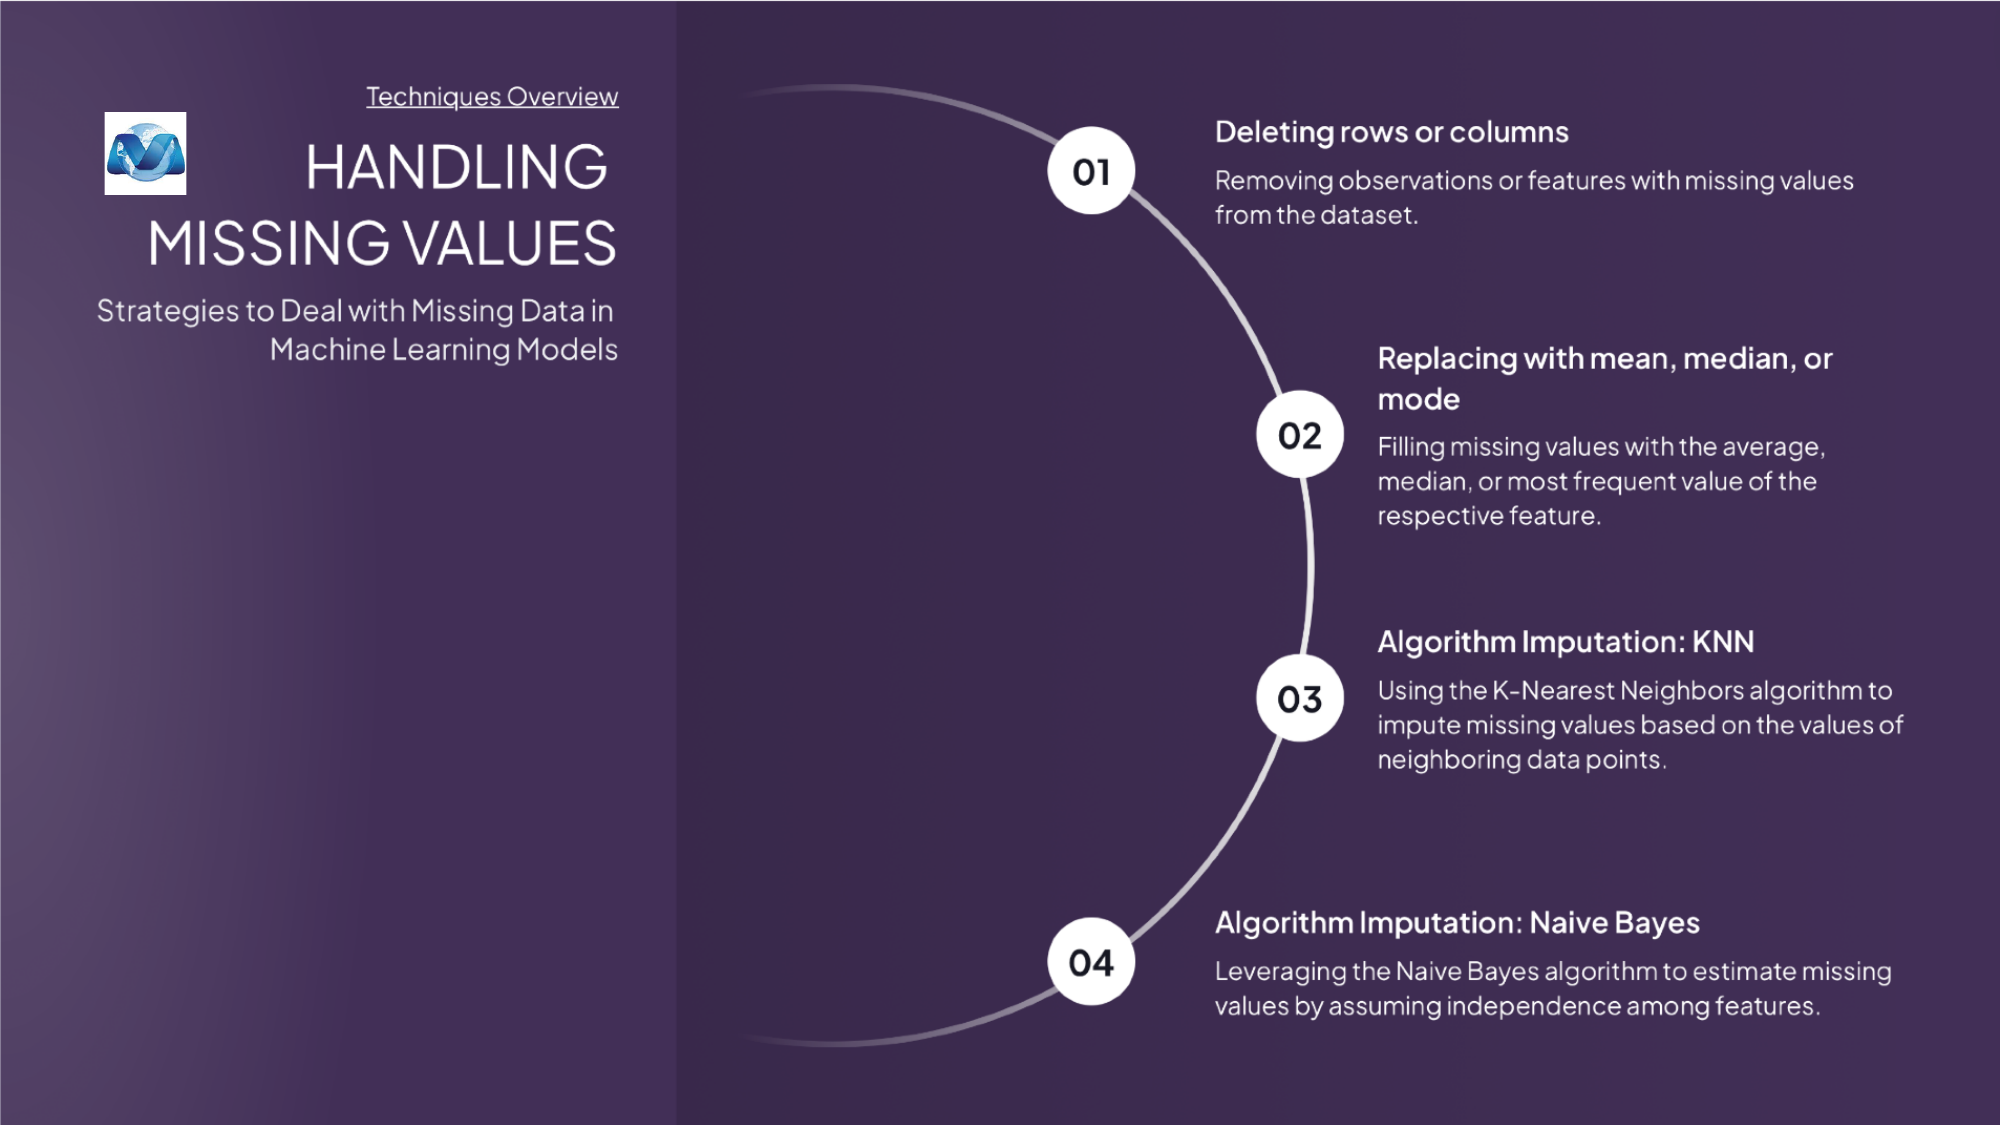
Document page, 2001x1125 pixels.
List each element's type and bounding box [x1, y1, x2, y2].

list [0, 0, 2000, 1125]
